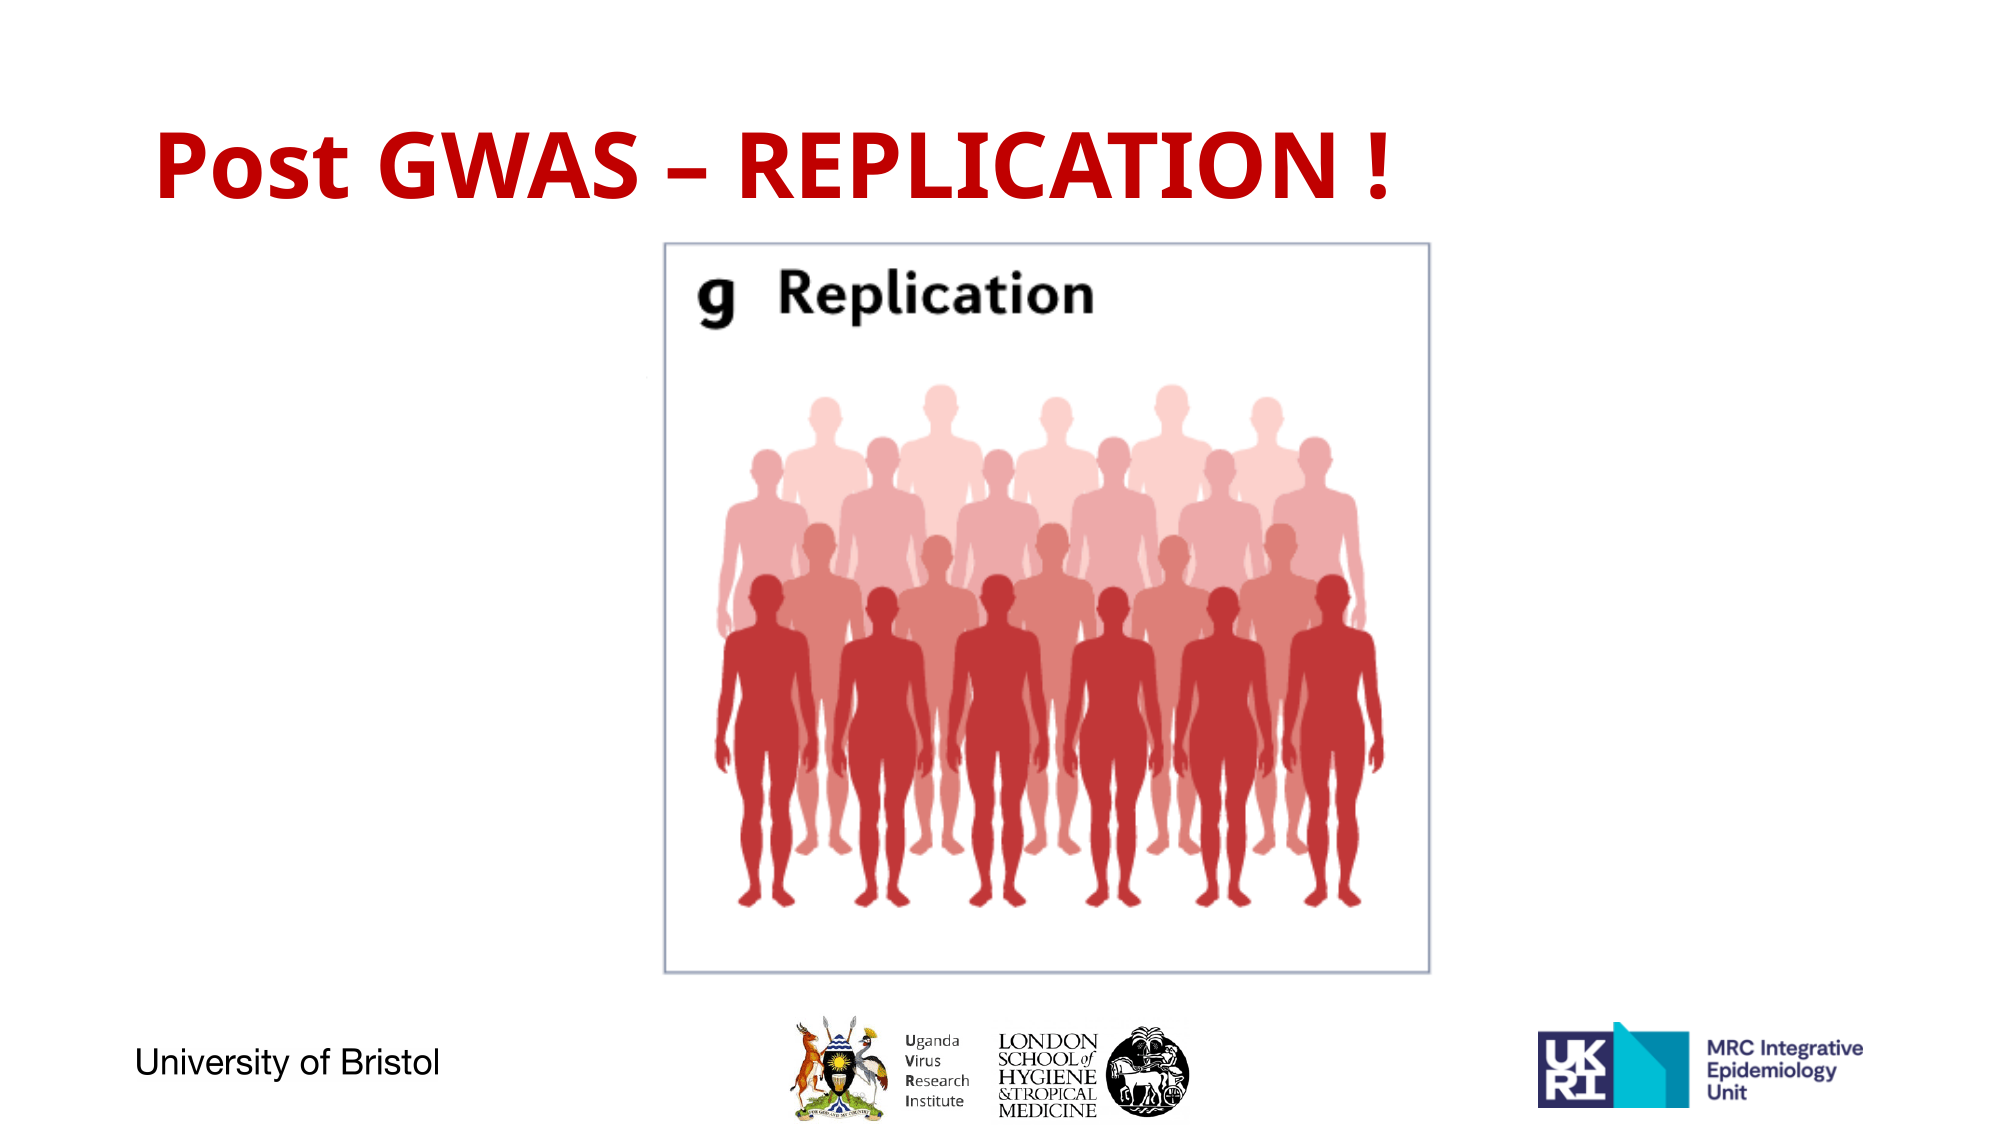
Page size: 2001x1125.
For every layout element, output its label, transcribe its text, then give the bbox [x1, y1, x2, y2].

picture [786, 1013, 1190, 1125]
picture [646, 226, 1449, 990]
picture [137, 1048, 438, 1082]
picture [1538, 1022, 1863, 1108]
title Post GWAS – REPLICATION ! [137, 59, 1863, 278]
